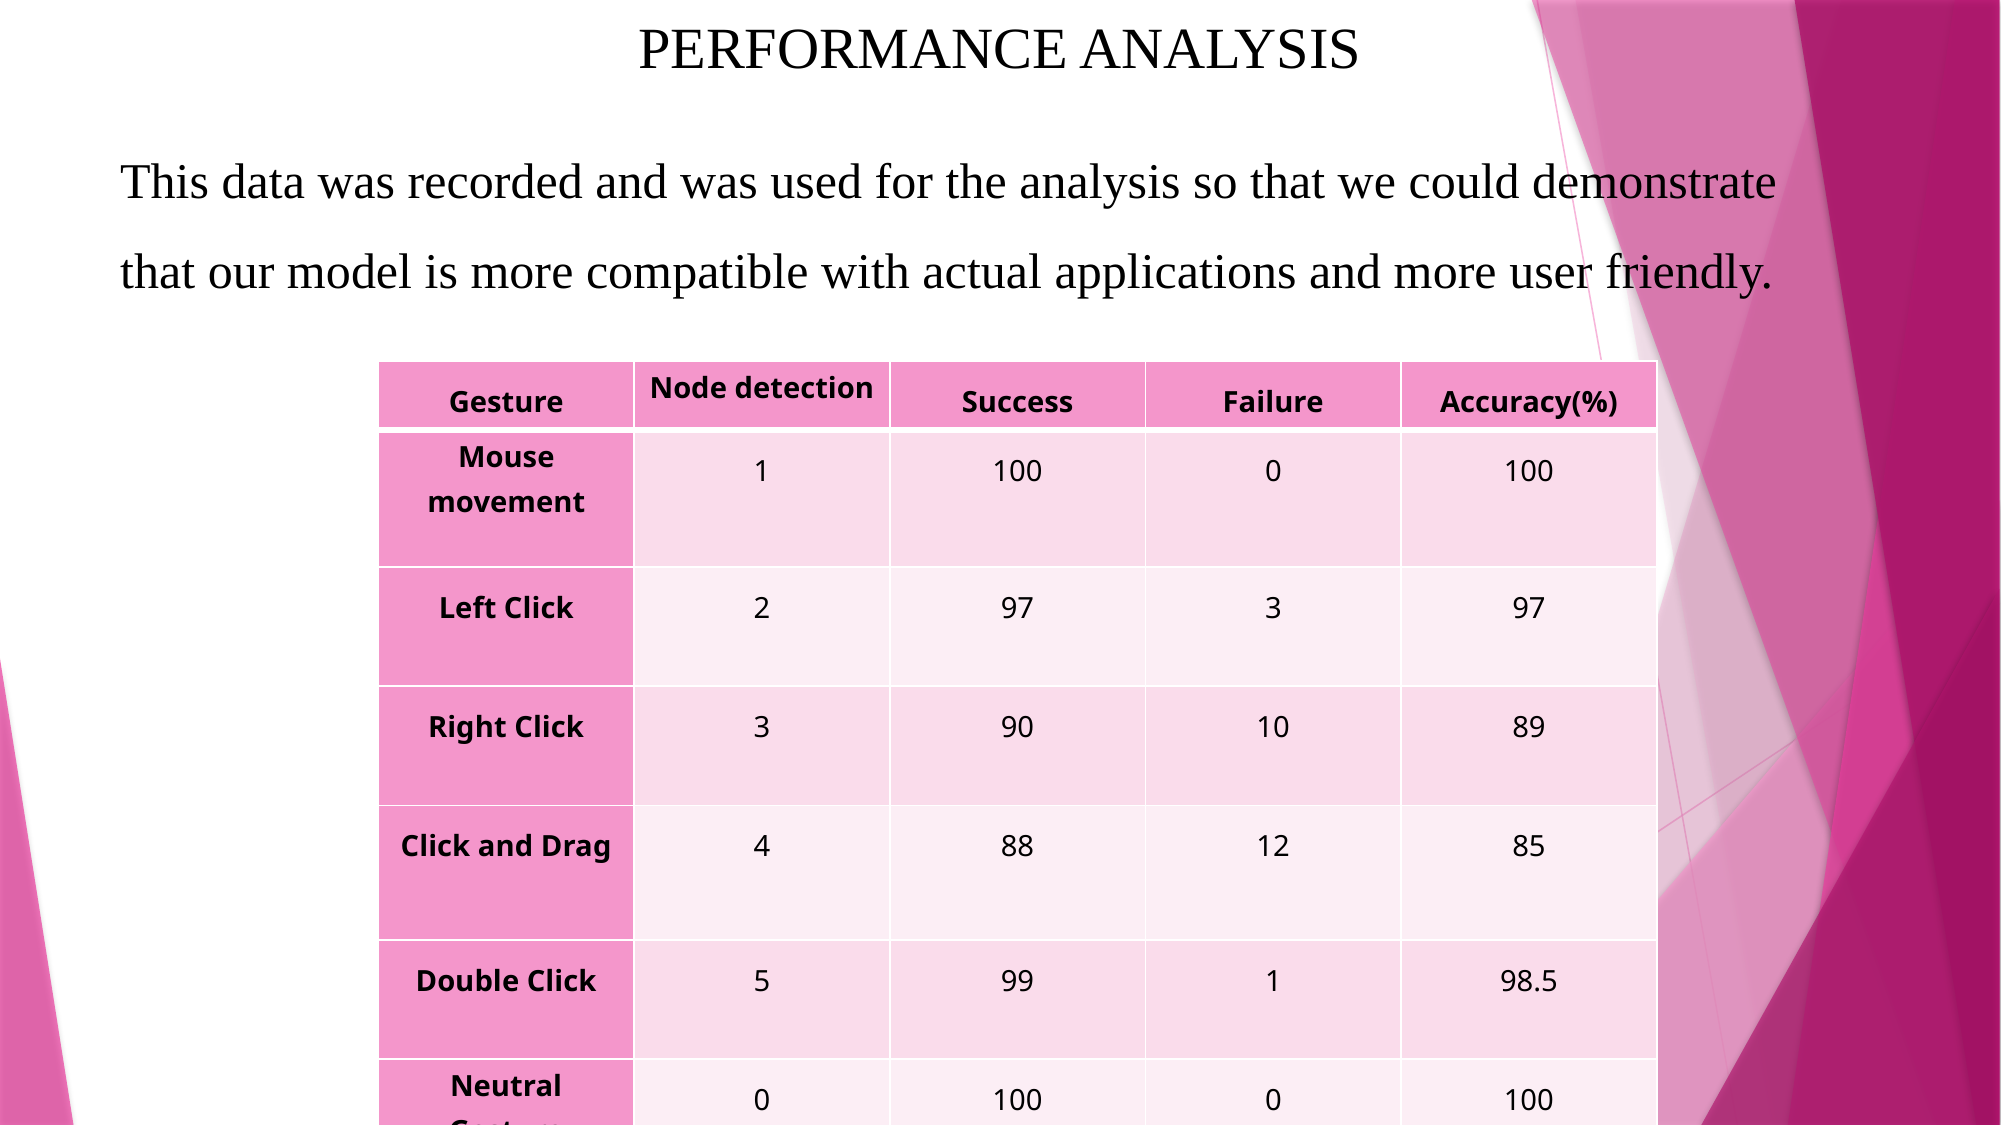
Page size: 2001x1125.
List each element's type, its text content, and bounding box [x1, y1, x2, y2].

table_cell 97 [1402, 568, 1656, 685]
table_cell Mouse movement [379, 433, 633, 566]
table_cell Left Click [379, 568, 633, 685]
table_cell 98.5 [1402, 941, 1656, 1058]
title PERFORMANCE ANALYSIS [137, 3, 1863, 164]
table_cell 1 [1146, 941, 1400, 1058]
list This data was recorded and was used for the analysis so that we could demonstrate that our model is more compatible with actual applications and more user friendly. [105, 110, 1831, 1083]
table_cell 99 [891, 941, 1145, 1058]
table_cell 4 [635, 806, 889, 939]
table_cell 5 [635, 941, 889, 1058]
table_cell Neutral Gesture [379, 1060, 633, 1125]
table_cell 97 [891, 568, 1145, 685]
table_cell 10 [1146, 687, 1400, 805]
table_cell Click and Drag [379, 806, 633, 939]
table_cell 88 [891, 806, 1145, 939]
table_cell 3 [635, 687, 889, 805]
table_cell 0 [635, 1060, 889, 1125]
table_cell 1 [635, 433, 889, 566]
table_cell 100 [1402, 1060, 1656, 1125]
table_header Gesture [379, 362, 633, 427]
table_cell 12 [1146, 806, 1400, 939]
table_cell Right Click [379, 687, 633, 805]
table_cell 2 [635, 568, 889, 685]
table_cell 100 [891, 433, 1145, 566]
table_header Node detection [635, 362, 889, 427]
table_header Failure [1146, 362, 1400, 427]
table_cell 85 [1402, 806, 1656, 939]
table_cell 0 [1146, 1060, 1400, 1125]
table_cell 90 [891, 687, 1145, 805]
table_header Accuracy(%) [1402, 362, 1656, 427]
table_cell 100 [1402, 433, 1656, 566]
table_header Success [891, 362, 1145, 427]
table_cell 100 [891, 1060, 1145, 1125]
table_cell 3 [1146, 568, 1400, 685]
table_cell 89 [1402, 687, 1656, 805]
table_cell 0 [1146, 433, 1400, 566]
table_cell Double Click [379, 941, 633, 1058]
